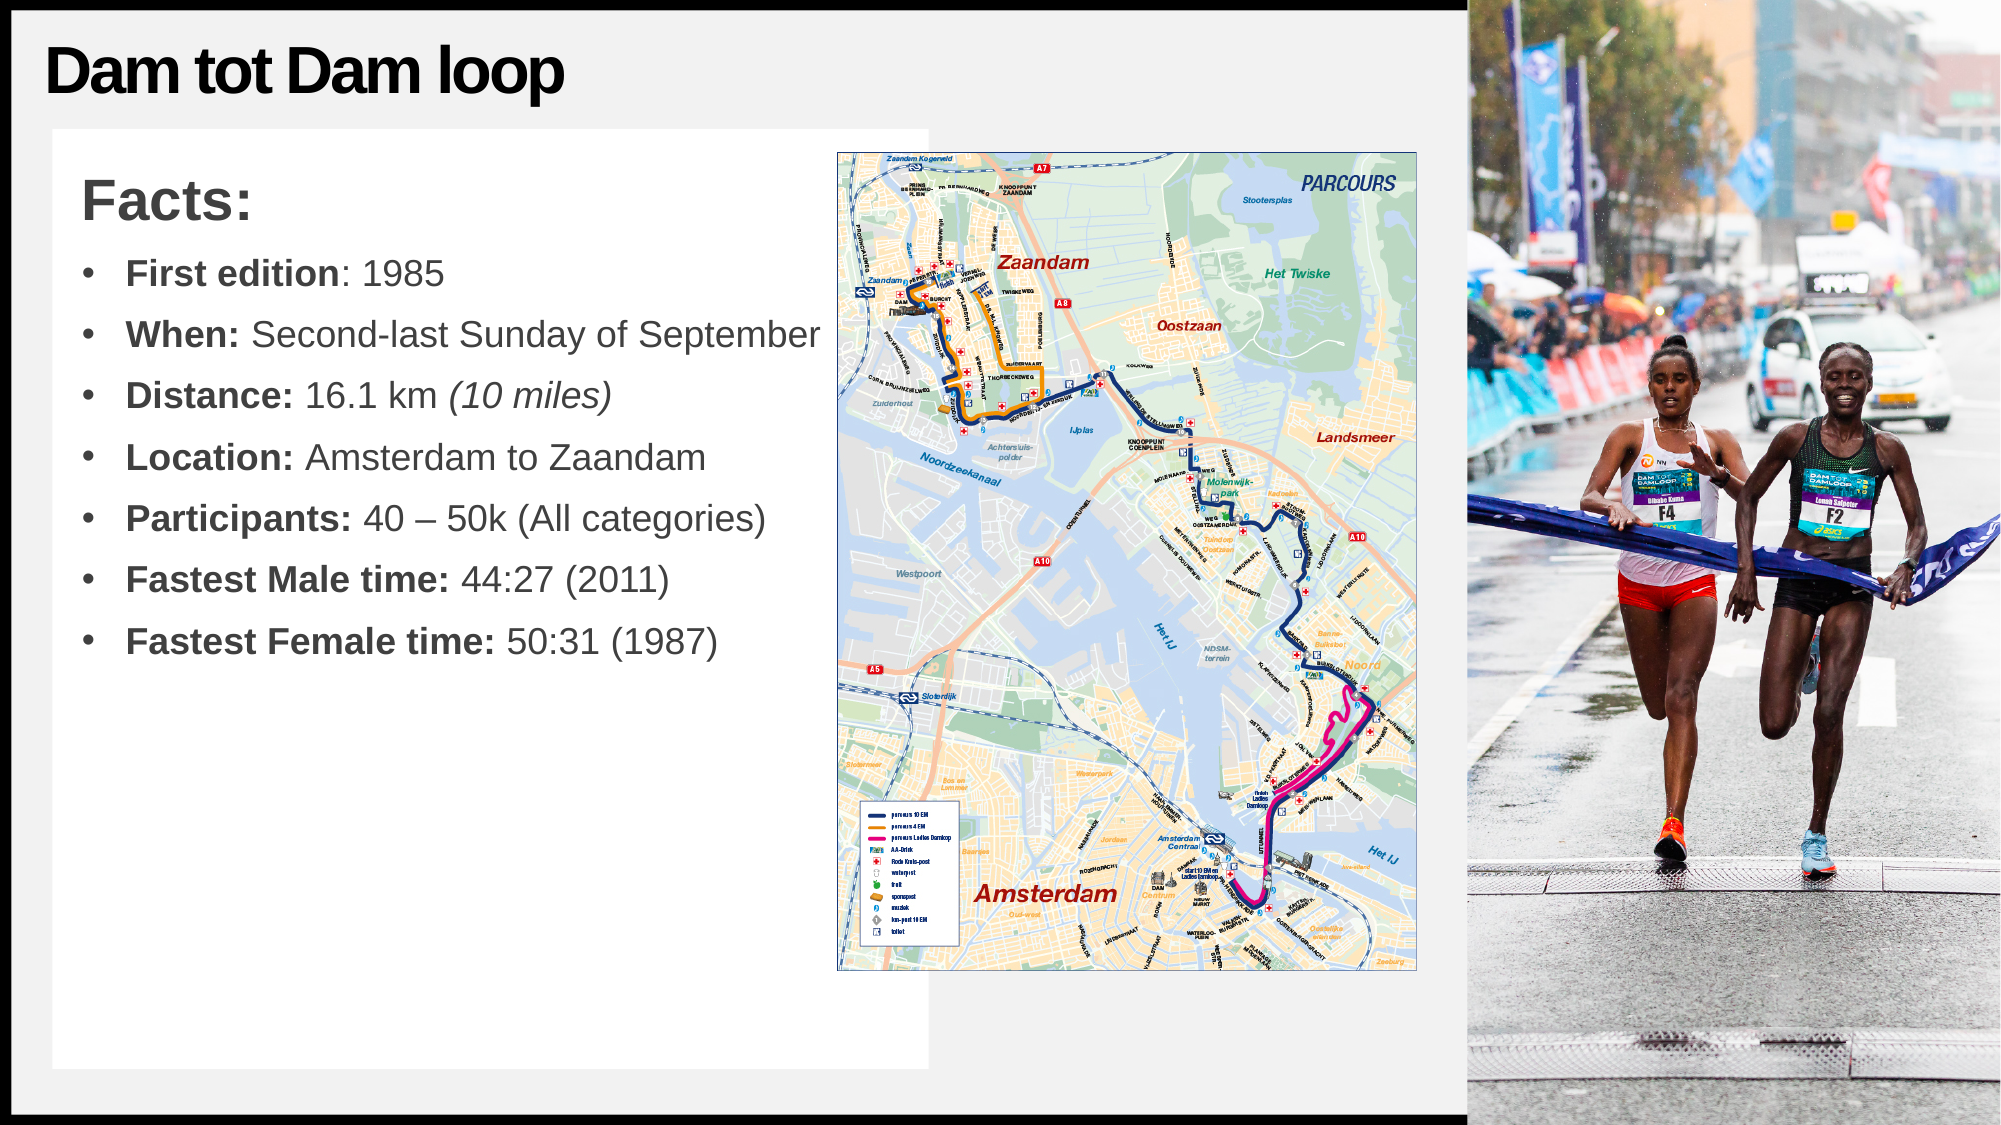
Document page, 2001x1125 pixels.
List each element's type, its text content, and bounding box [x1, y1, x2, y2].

picture [1467, 0, 2001, 1125]
picture [837, 152, 1417, 971]
list Facts: First edition: 1985 When: Second-last Sunday of September Distance: 16.1 km (10 miles) Location: Amsterdam to Zaandam Participants: 40 – 50k (All categories) Fastest Male time: 44:27 (2011) Fastest Female time: 50:31 (1987) [52, 128, 929, 1069]
title Dam tot Dam loop [44, 36, 1382, 108]
